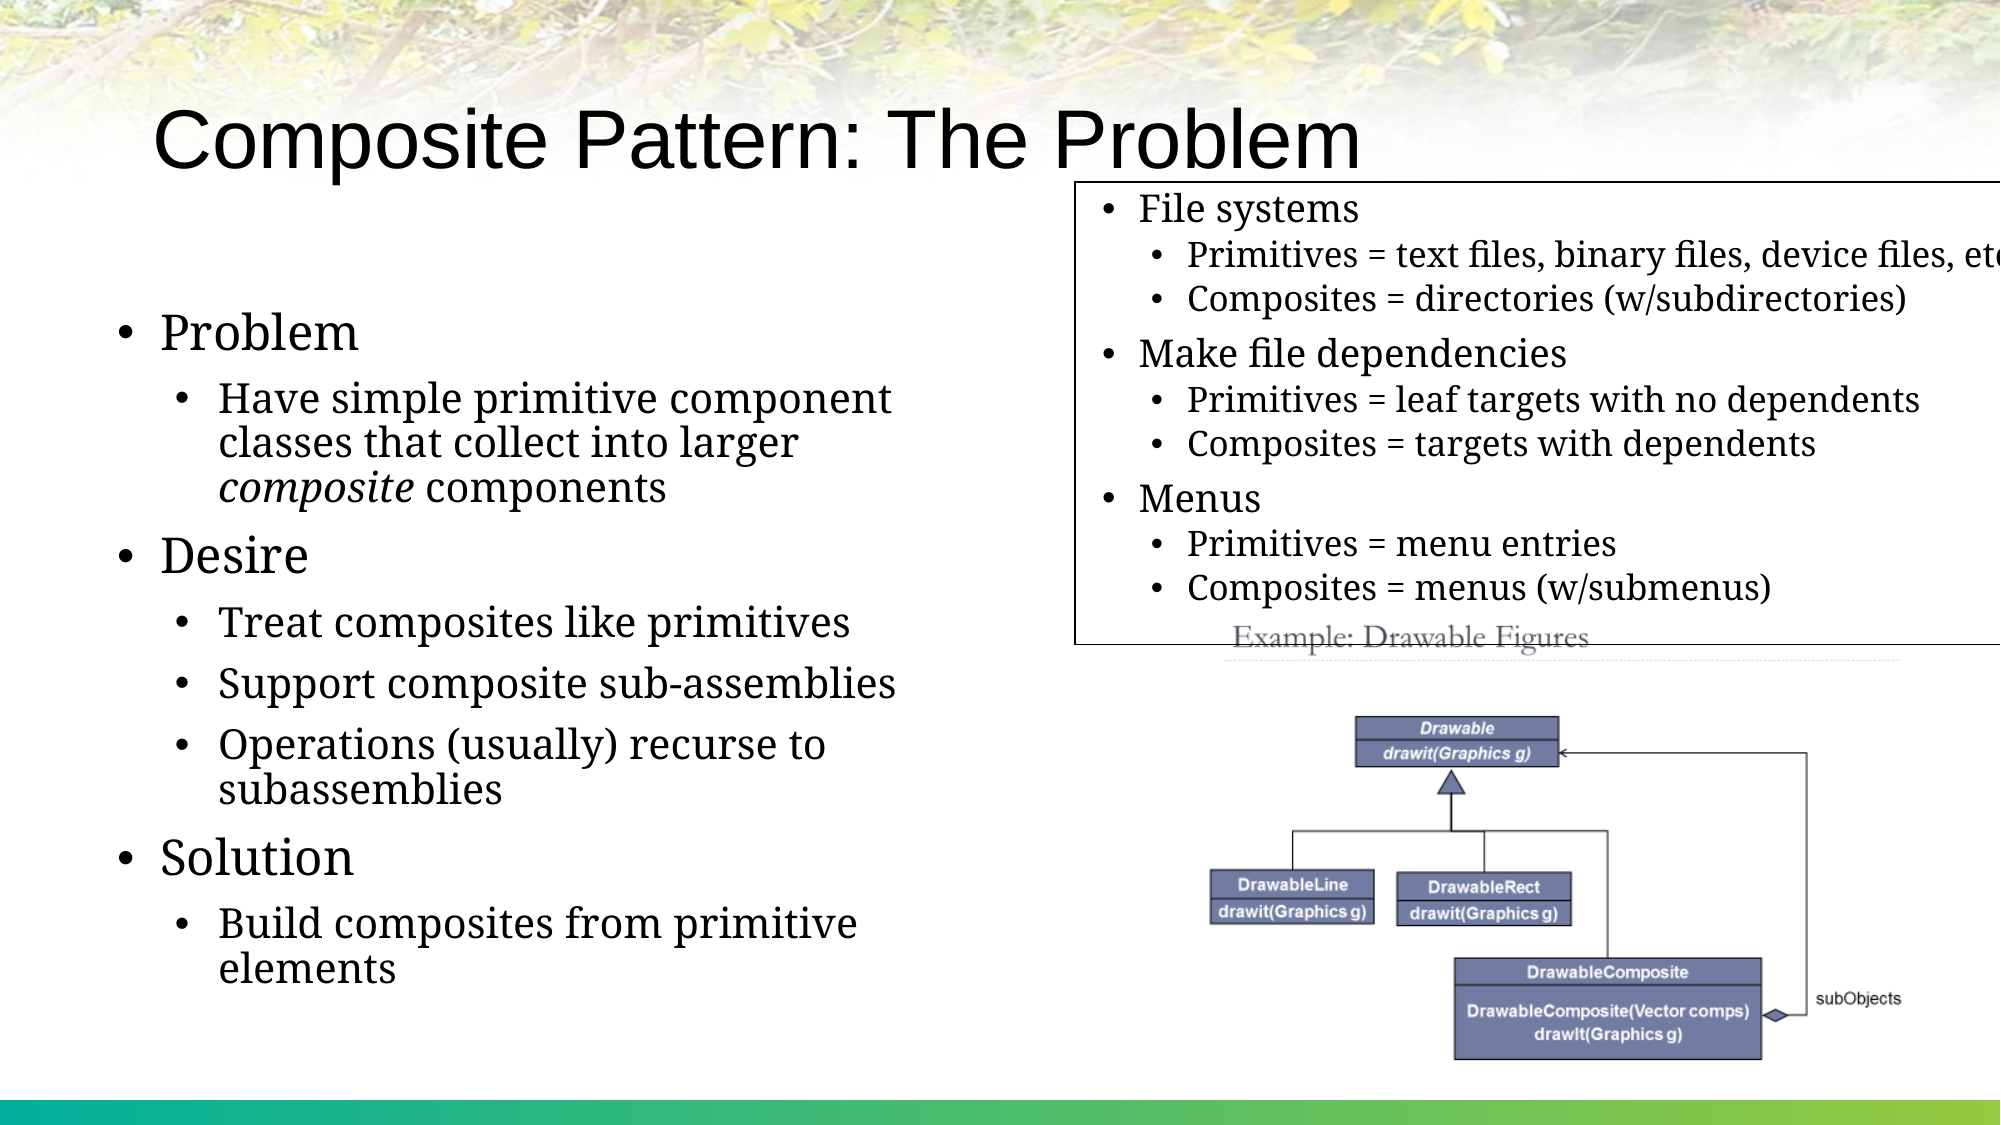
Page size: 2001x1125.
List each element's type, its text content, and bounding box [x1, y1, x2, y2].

list Problem Have simple primitive component classes that collect into larger composite components Desire Treat composites like primitives Support composite sub-assemblies Operations (usually) recurse to subassemblies Solution Build composites from primitive elements [87, 299, 913, 1014]
picture [0, 0, 2000, 182]
text_box File systems Primitives = text files, binary files, device files, etc. Composites = directories (w/subdirectories) Make file dependencies Primitives = leaf targets with no dependents Composites = targets with dependents Menus Primitives = menu entries Composites = menus (w/submenus) [1074, 182, 2000, 645]
title Composite Pattern: The Problem [137, 59, 1863, 223]
picture [1199, 608, 1913, 1072]
